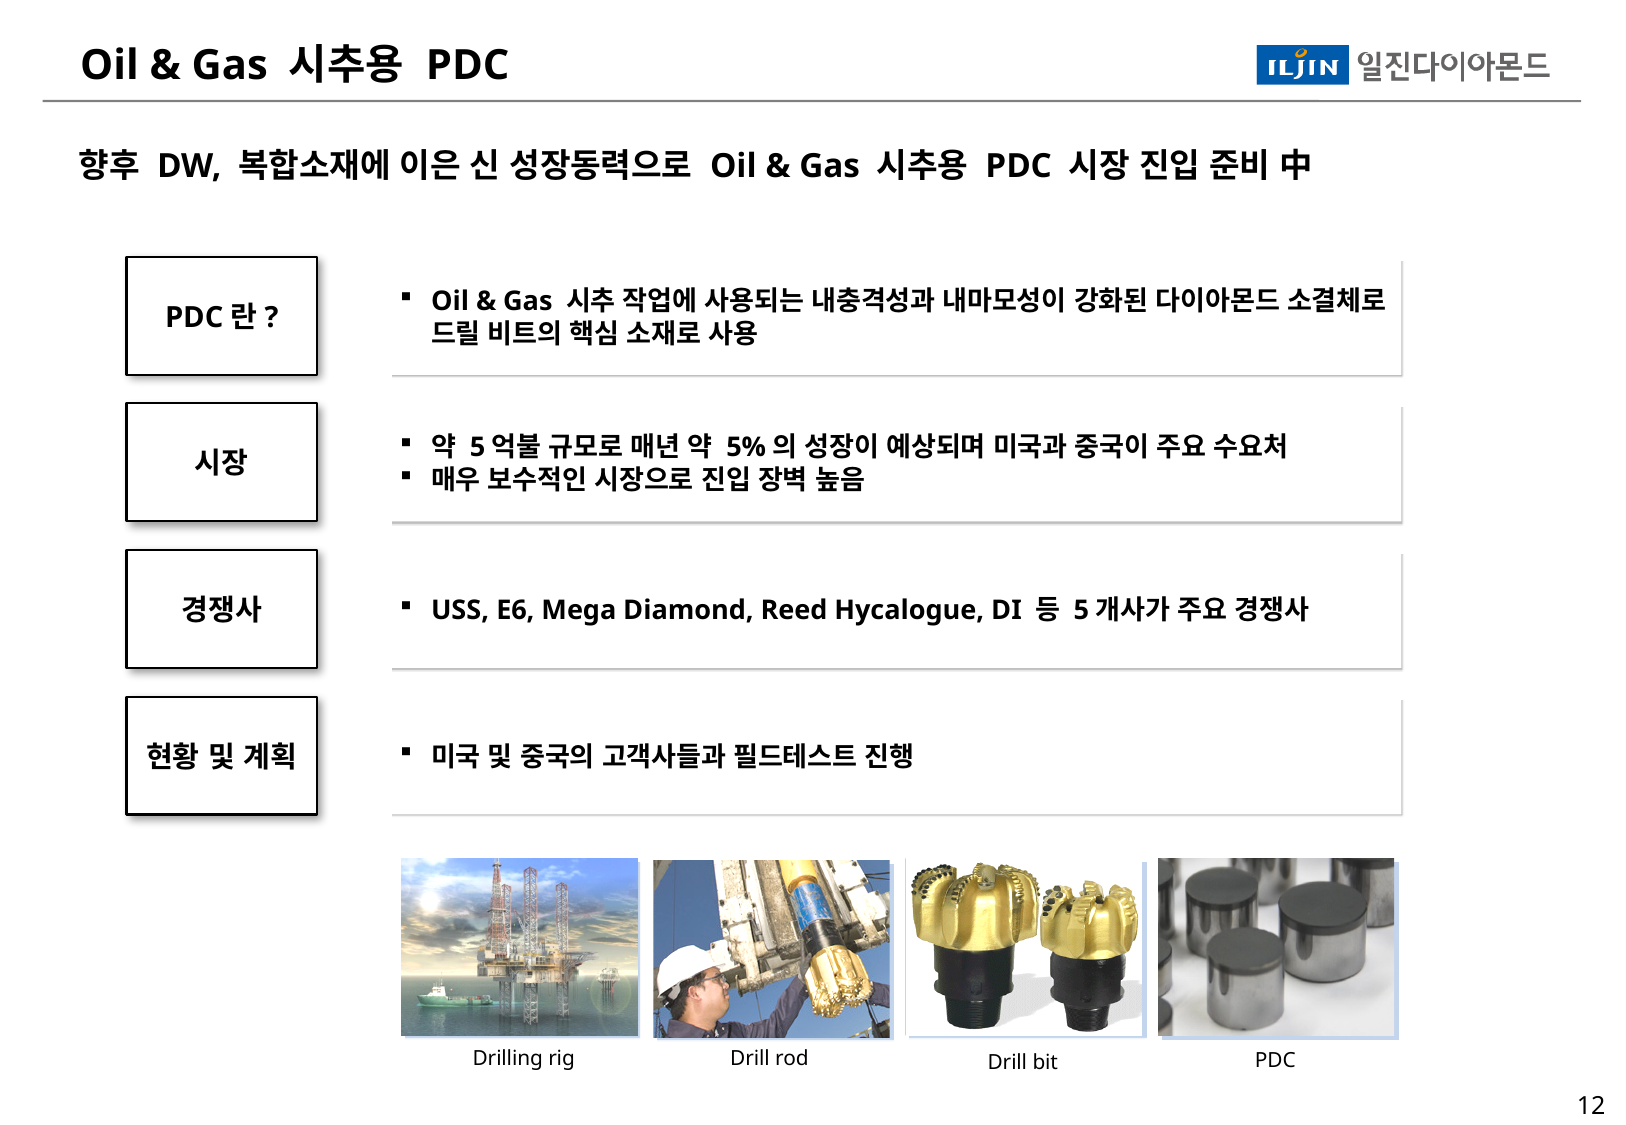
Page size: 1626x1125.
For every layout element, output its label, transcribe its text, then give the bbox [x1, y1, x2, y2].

text_box 향후 DW, 복합소재에 이은 신 성장동력으로 Oil & Gas 시추용 PDC 시장 진입 준비 中 [78, 137, 1411, 192]
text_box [126, 696, 1402, 815]
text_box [126, 256, 1402, 376]
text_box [1157, 857, 1395, 1080]
text_box Drill rod [702, 1046, 836, 1077]
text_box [400, 857, 638, 1078]
text_box 11 [1266, 1089, 1606, 1124]
text_box Oil & Gas 시추용 PDC [80, 38, 1585, 88]
text_box Drill bit [956, 1044, 1090, 1081]
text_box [126, 403, 1402, 522]
picture [905, 858, 1143, 1036]
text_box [126, 549, 1402, 669]
picture [653, 859, 890, 1038]
